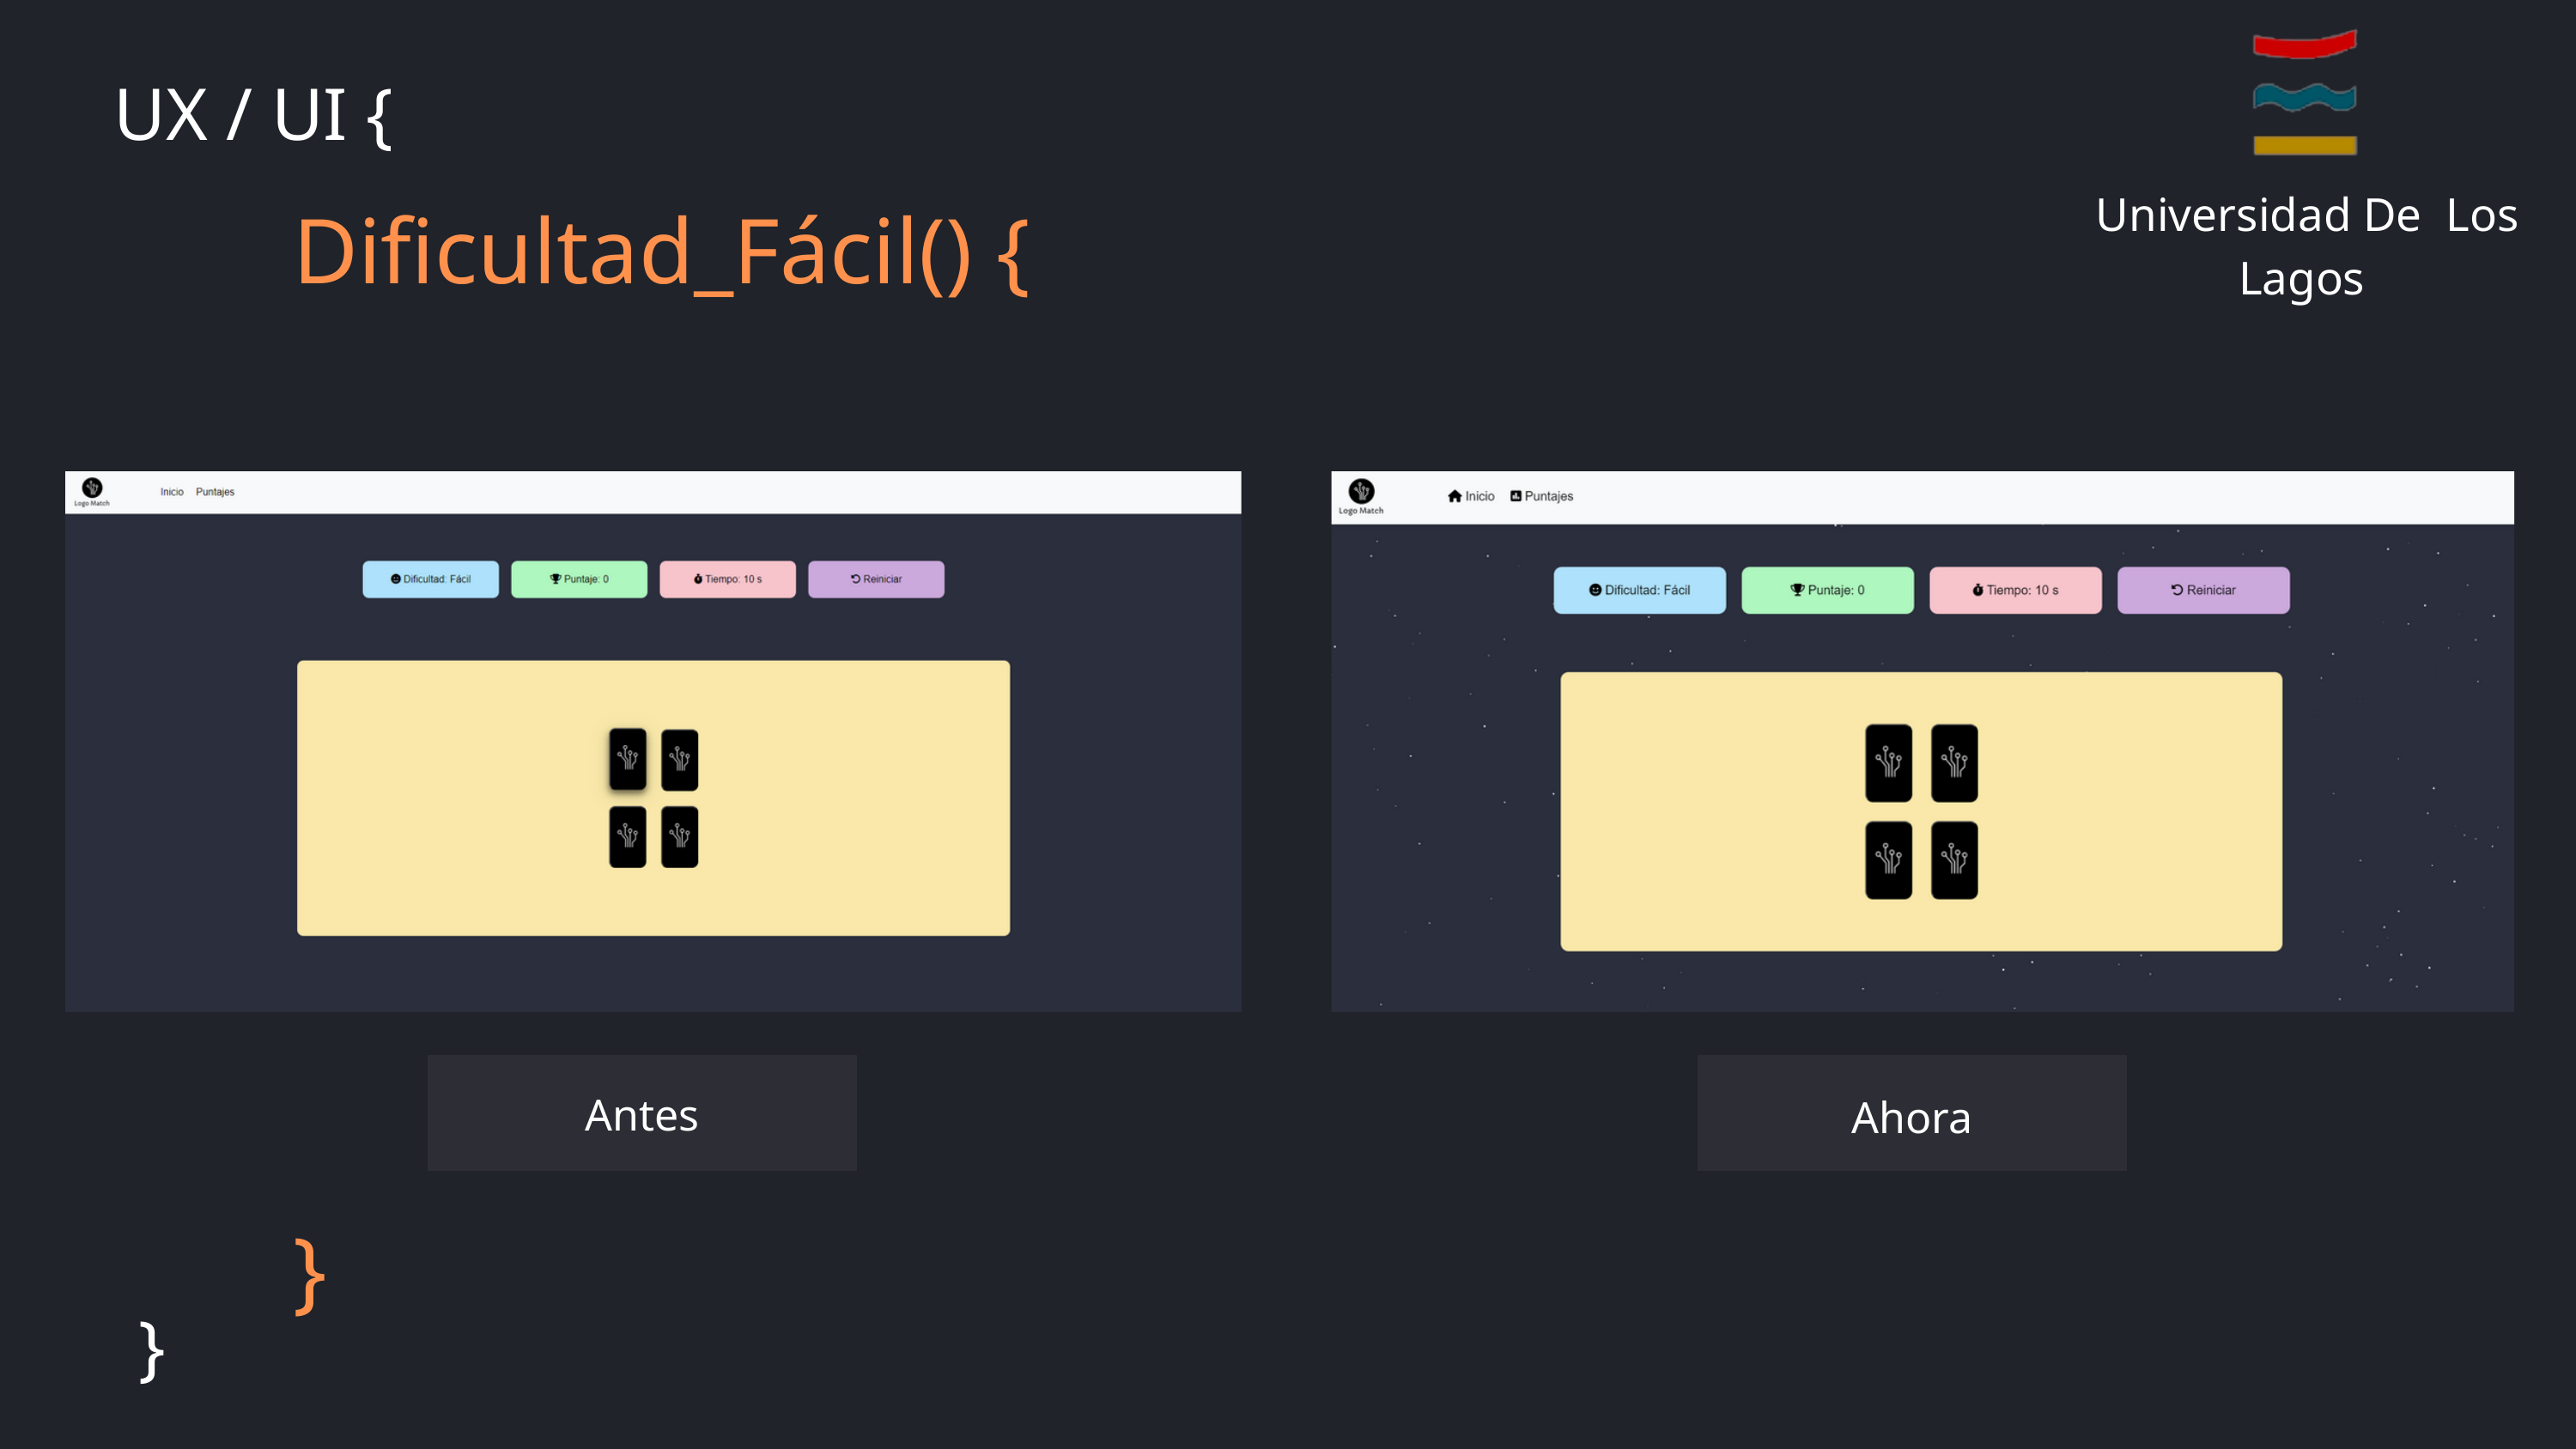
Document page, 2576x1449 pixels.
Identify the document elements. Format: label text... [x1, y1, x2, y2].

text_box [65, 471, 1242, 1012]
text_box } [292, 1212, 1923, 1321]
text_box [1331, 471, 2515, 1012]
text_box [428, 1054, 858, 1172]
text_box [2038, 10, 2576, 239]
text_box UX / UI { [113, 72, 1172, 155]
text_box Dificultad_Fácil() { [292, 192, 1923, 301]
text_box } [67, 1306, 167, 1388]
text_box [1697, 1054, 2127, 1172]
